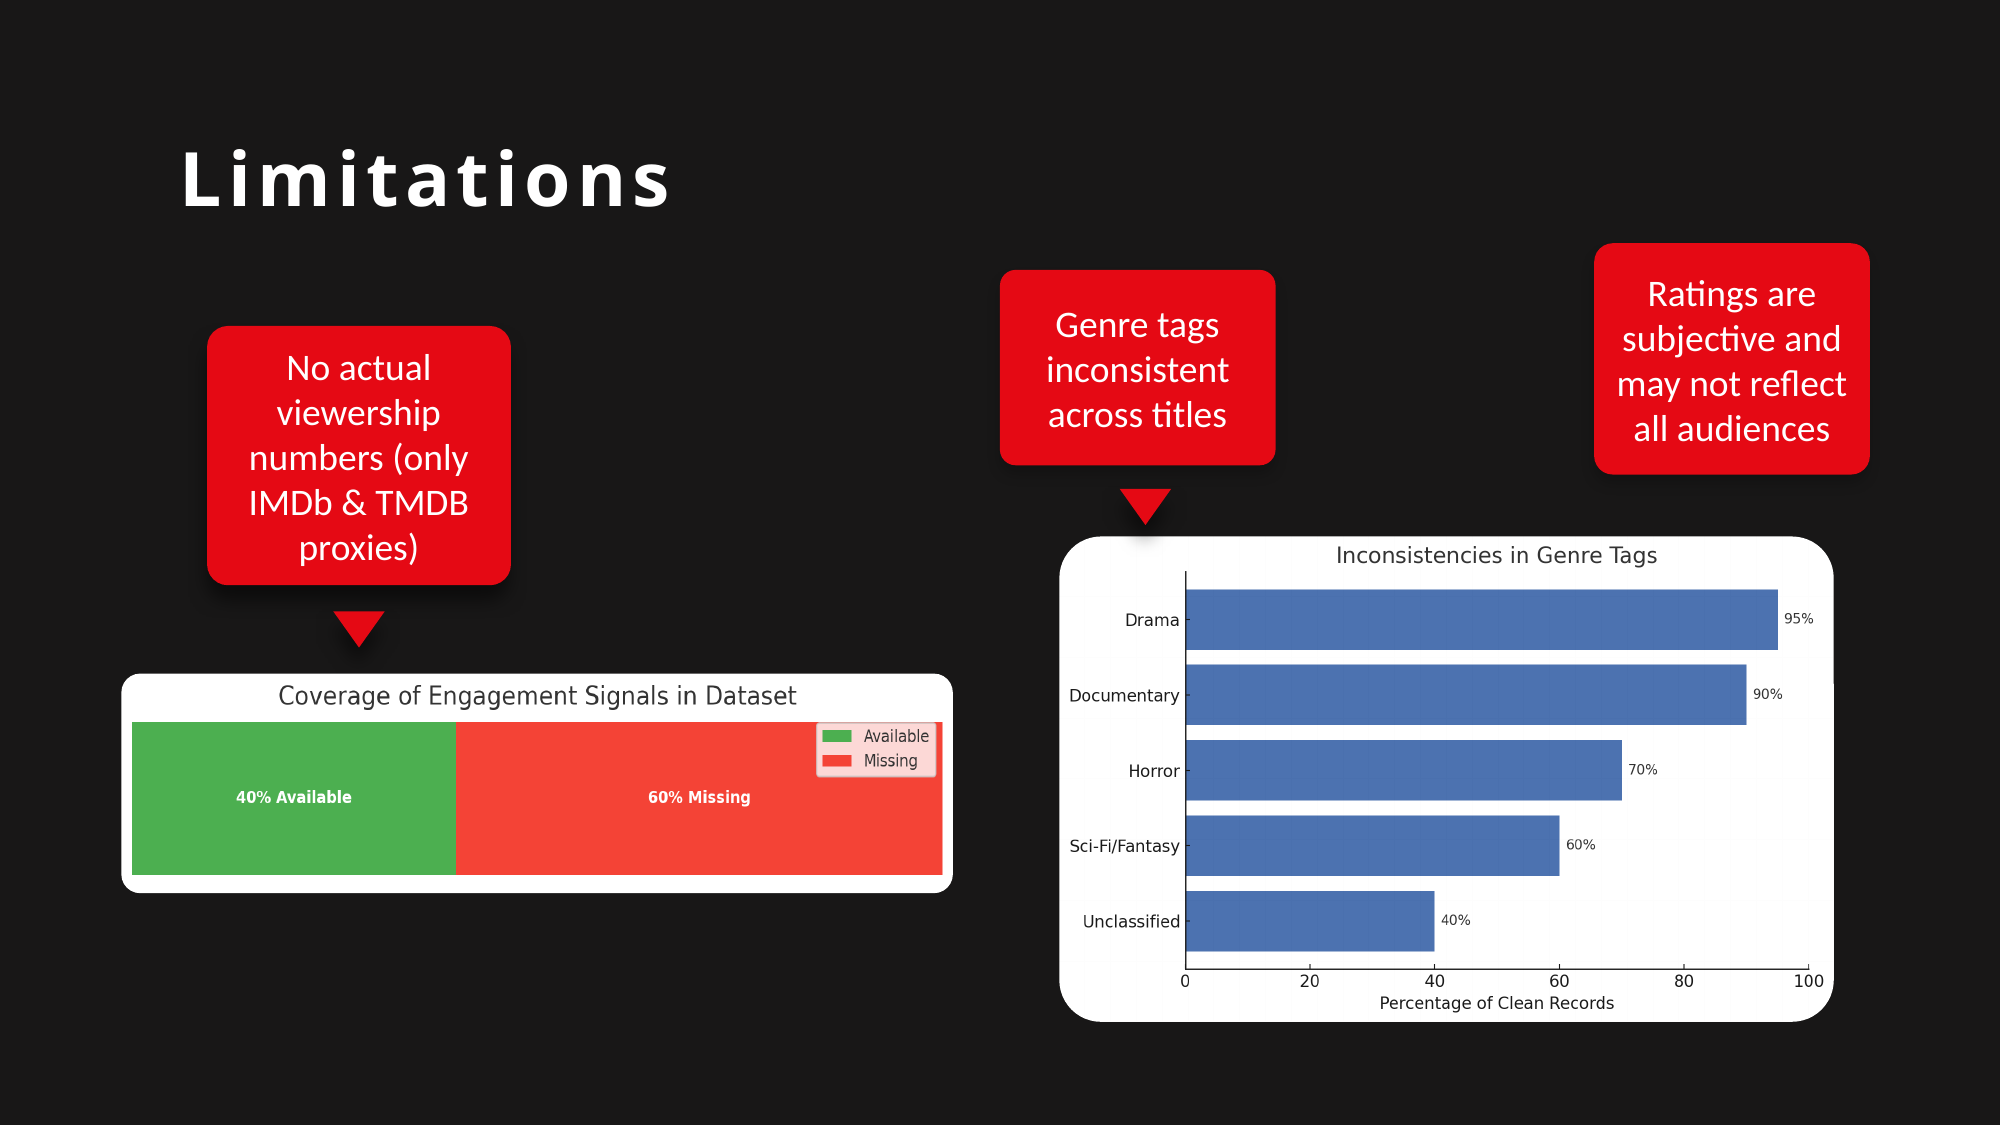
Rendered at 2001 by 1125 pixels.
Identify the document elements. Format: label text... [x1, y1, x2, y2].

text_box [331, 610, 387, 650]
picture [1059, 536, 1834, 1022]
text_box [1117, 487, 1174, 527]
text_box Ratings are subjective and may not reflect all audiences [1593, 242, 1871, 476]
text_box Genre tags inconsistent across titles [998, 268, 1277, 467]
text_box No actual viewership numbers (only IMDb & TMDB proxies) [206, 324, 512, 587]
text_box Limitations [165, 124, 686, 229]
picture [121, 673, 953, 894]
